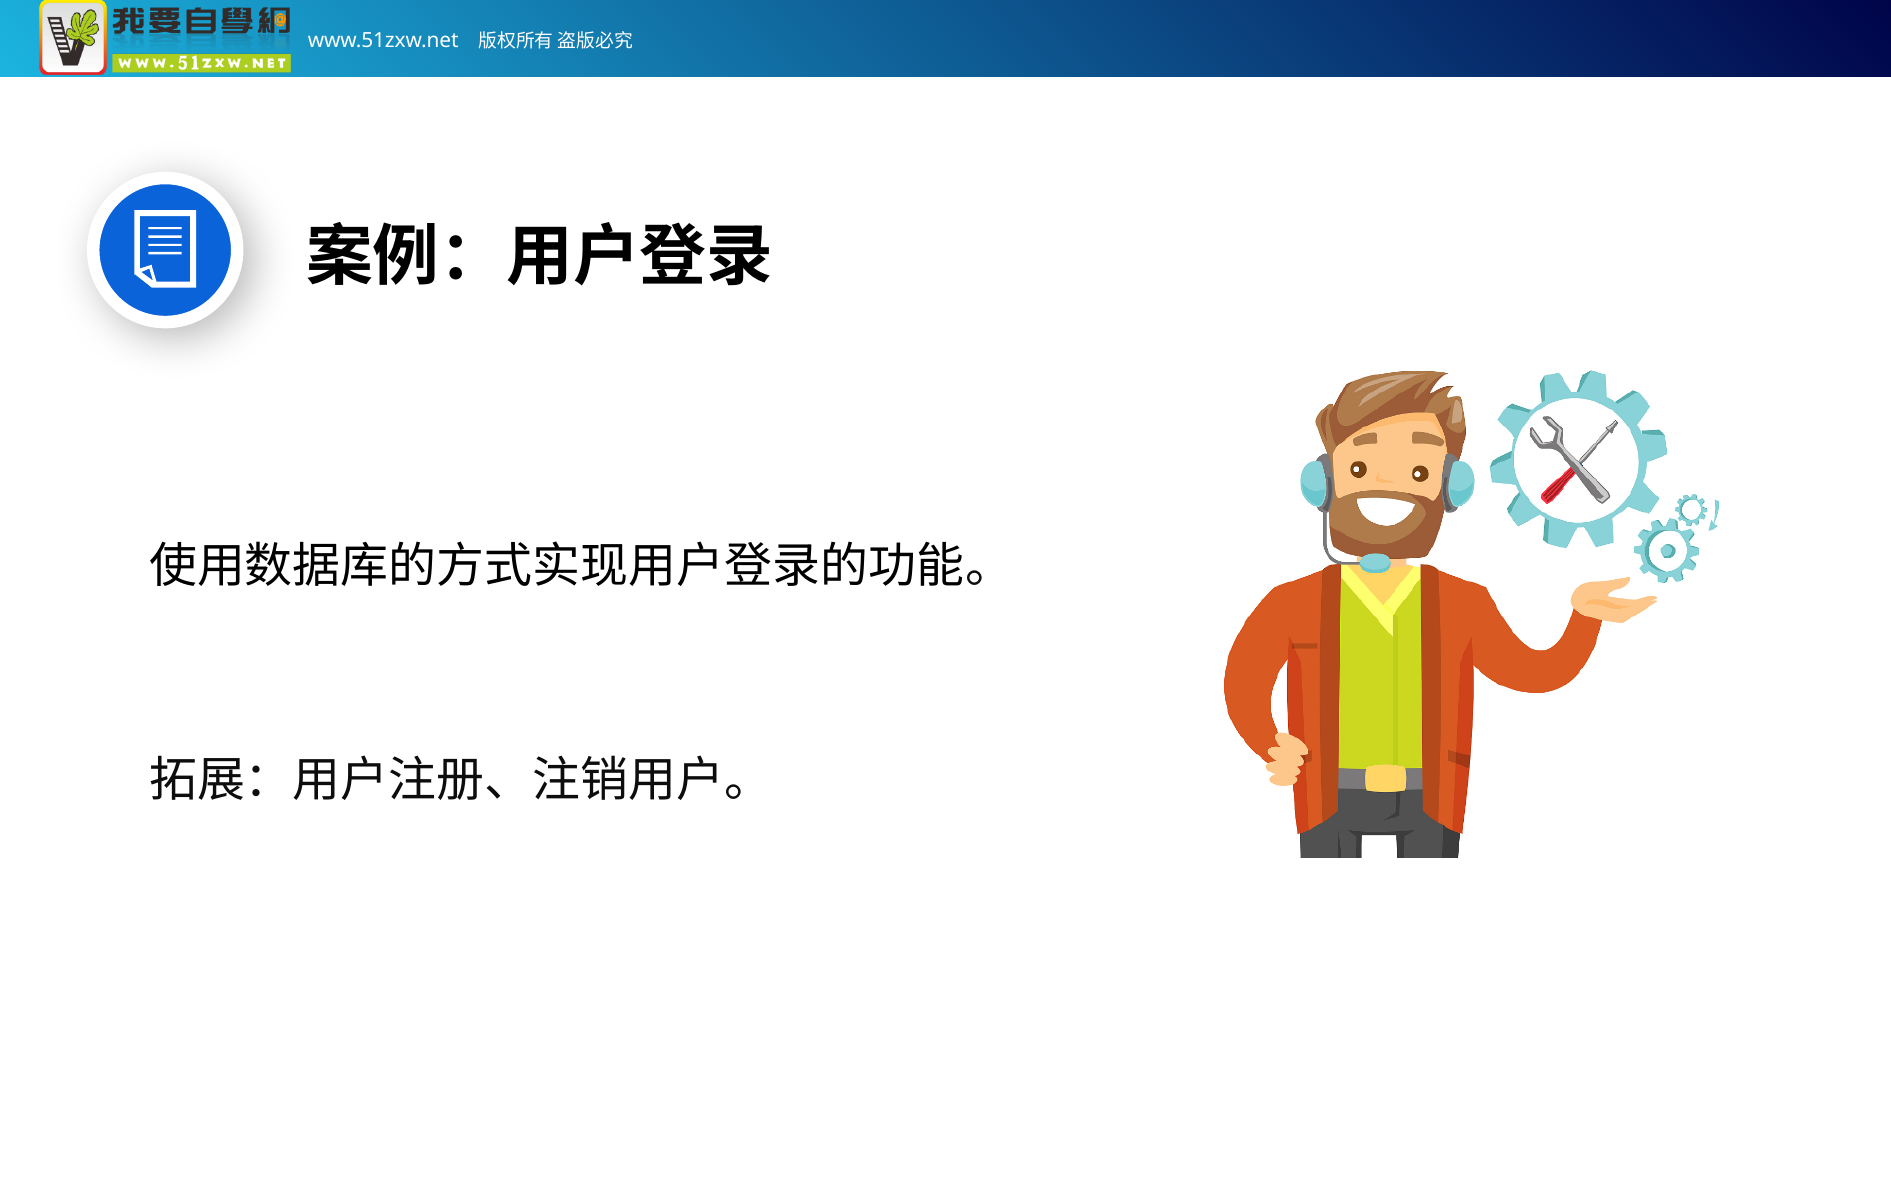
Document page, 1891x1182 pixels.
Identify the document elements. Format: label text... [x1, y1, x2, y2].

picture [39, 0, 291, 75]
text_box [93, 177, 238, 323]
text_box [0, 0, 1891, 78]
picture [1194, 323, 1731, 858]
text_box 案例：用户登录 [291, 205, 789, 301]
text_box www.51zxw.net 版权所有 盗版必究 [291, 11, 858, 59]
text_box 使用数据库的方式实现用户登录的功能。 拓展：用户注册、注销用户。 [134, 498, 1127, 1148]
